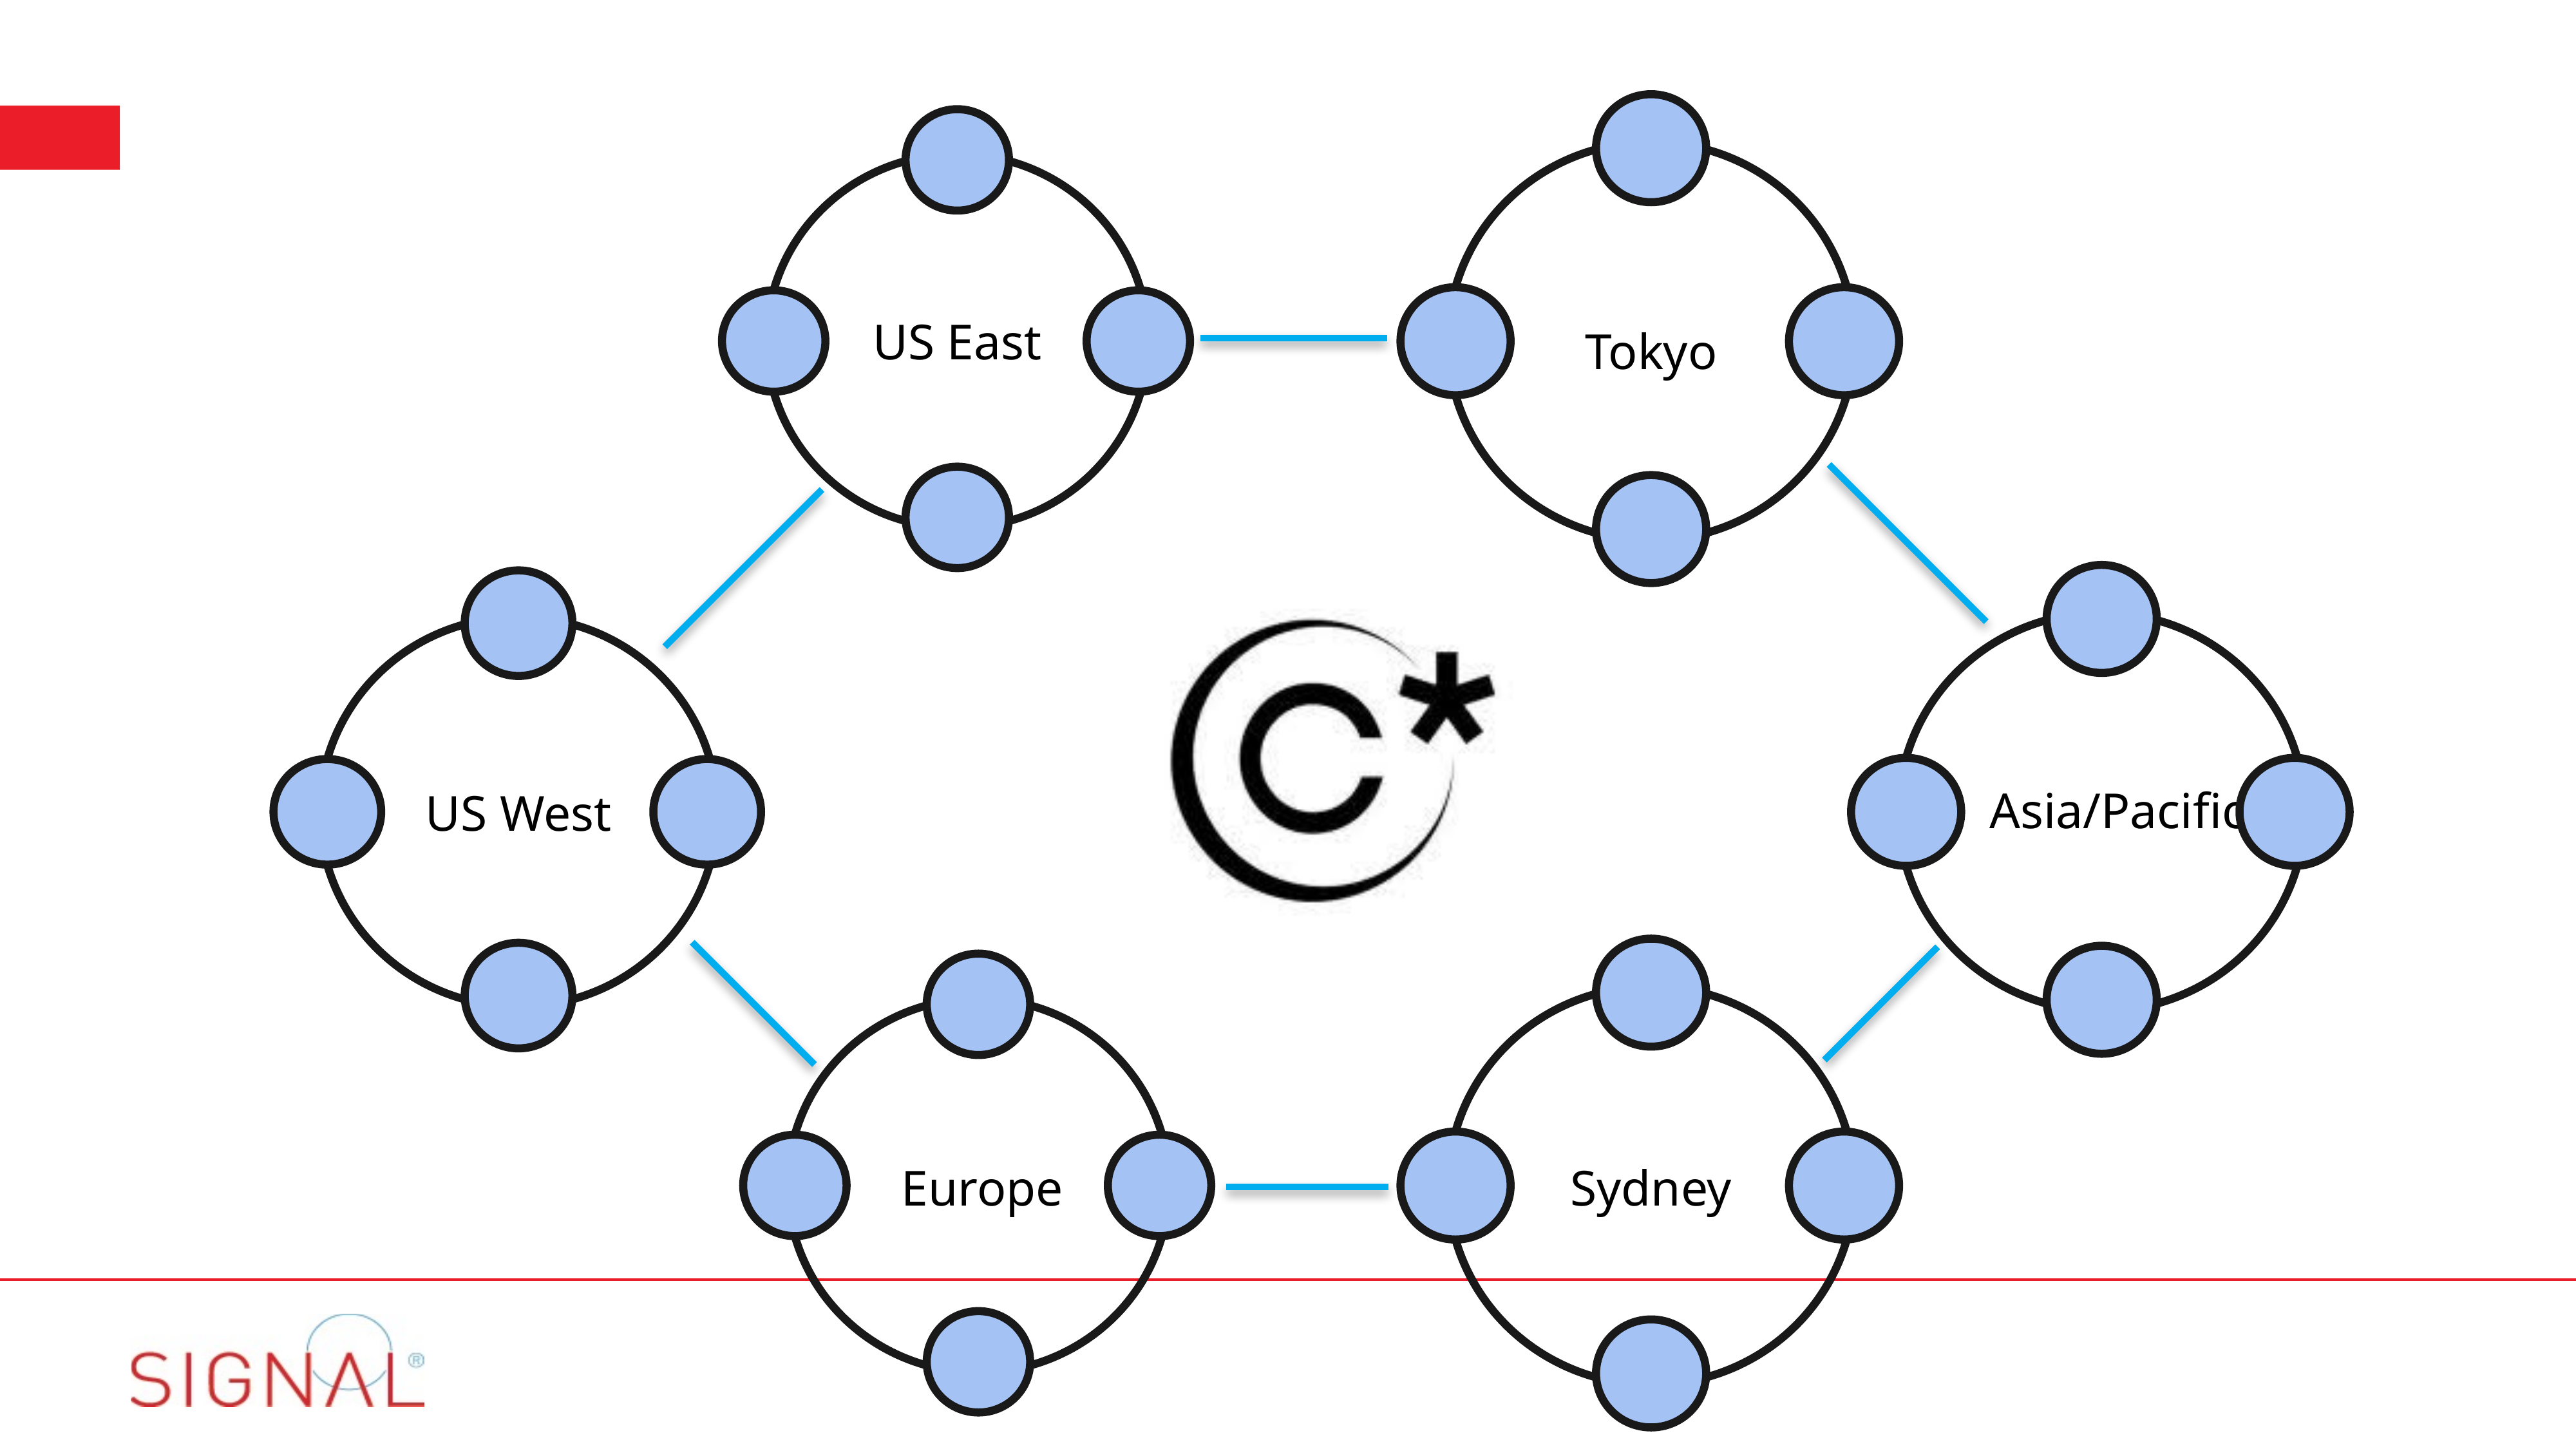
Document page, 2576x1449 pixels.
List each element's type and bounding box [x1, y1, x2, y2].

text_box [273, 570, 762, 1049]
picture [1135, 574, 1540, 948]
text_box [1400, 938, 1900, 1428]
text_box [1400, 94, 1900, 583]
picture [131, 1314, 424, 1407]
text_box [1851, 564, 2350, 1054]
text_box [721, 109, 1191, 569]
text_box [743, 953, 1211, 1413]
